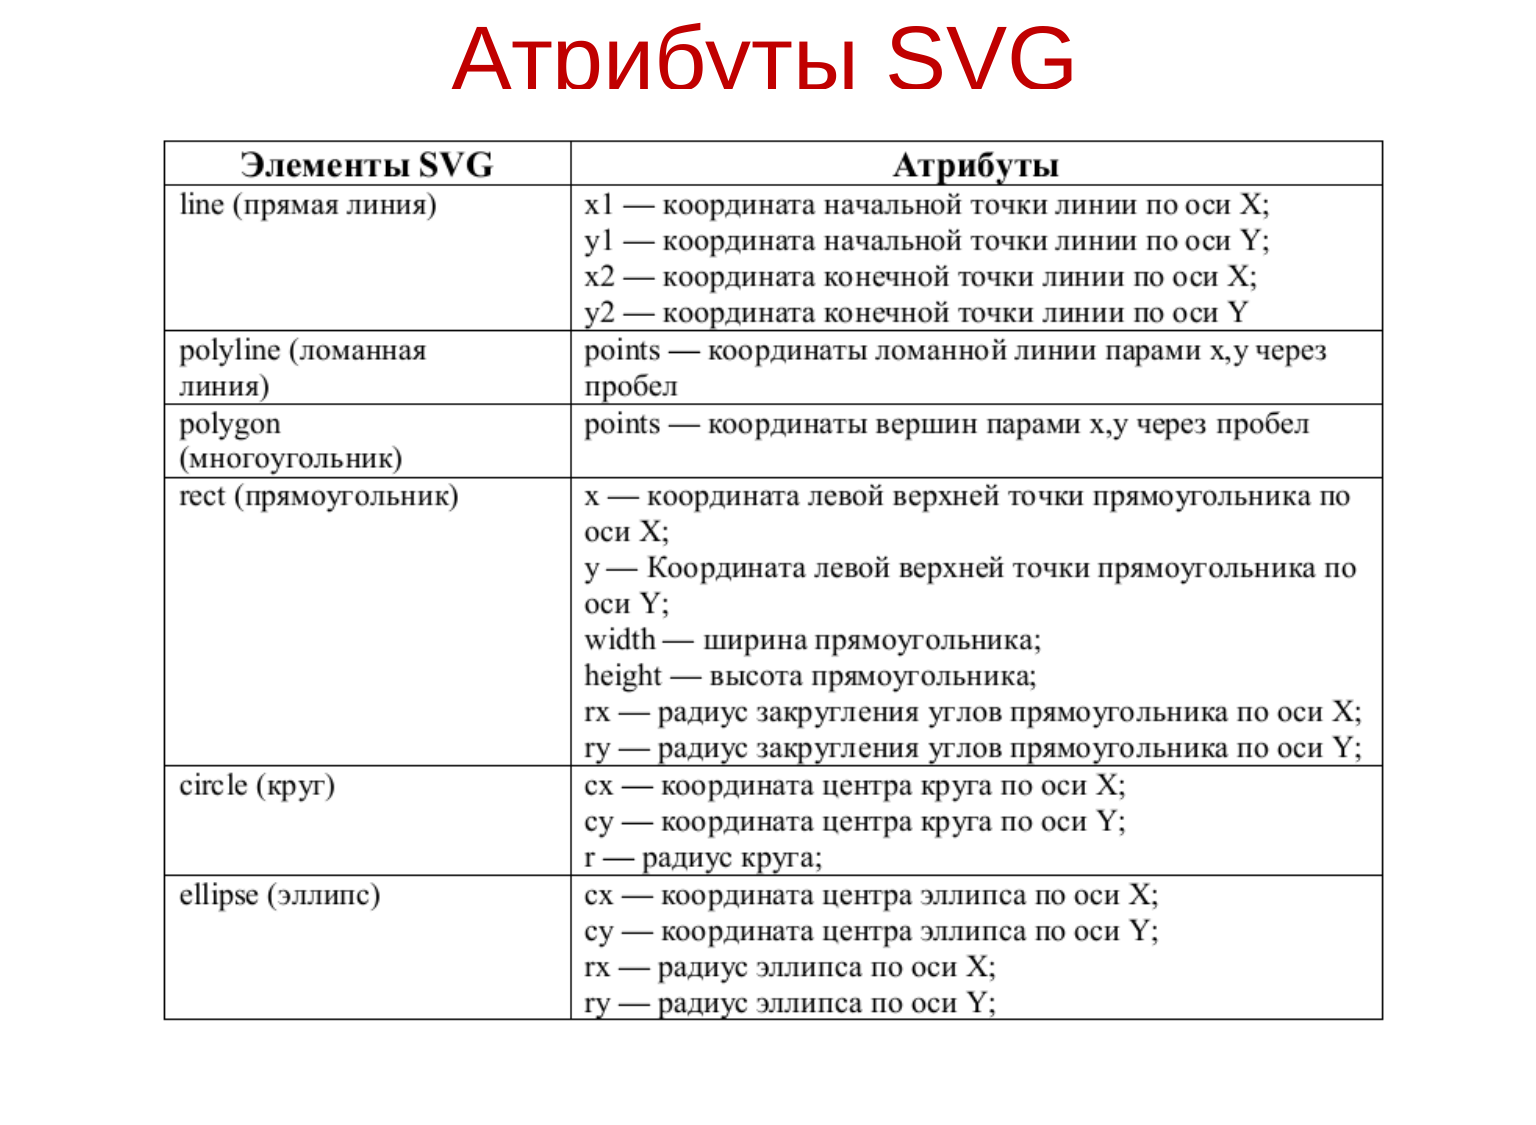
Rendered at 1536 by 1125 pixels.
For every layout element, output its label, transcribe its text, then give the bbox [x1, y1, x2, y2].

title Атрибуты SVG [74, 0, 1457, 148]
picture [153, 89, 1404, 1036]
